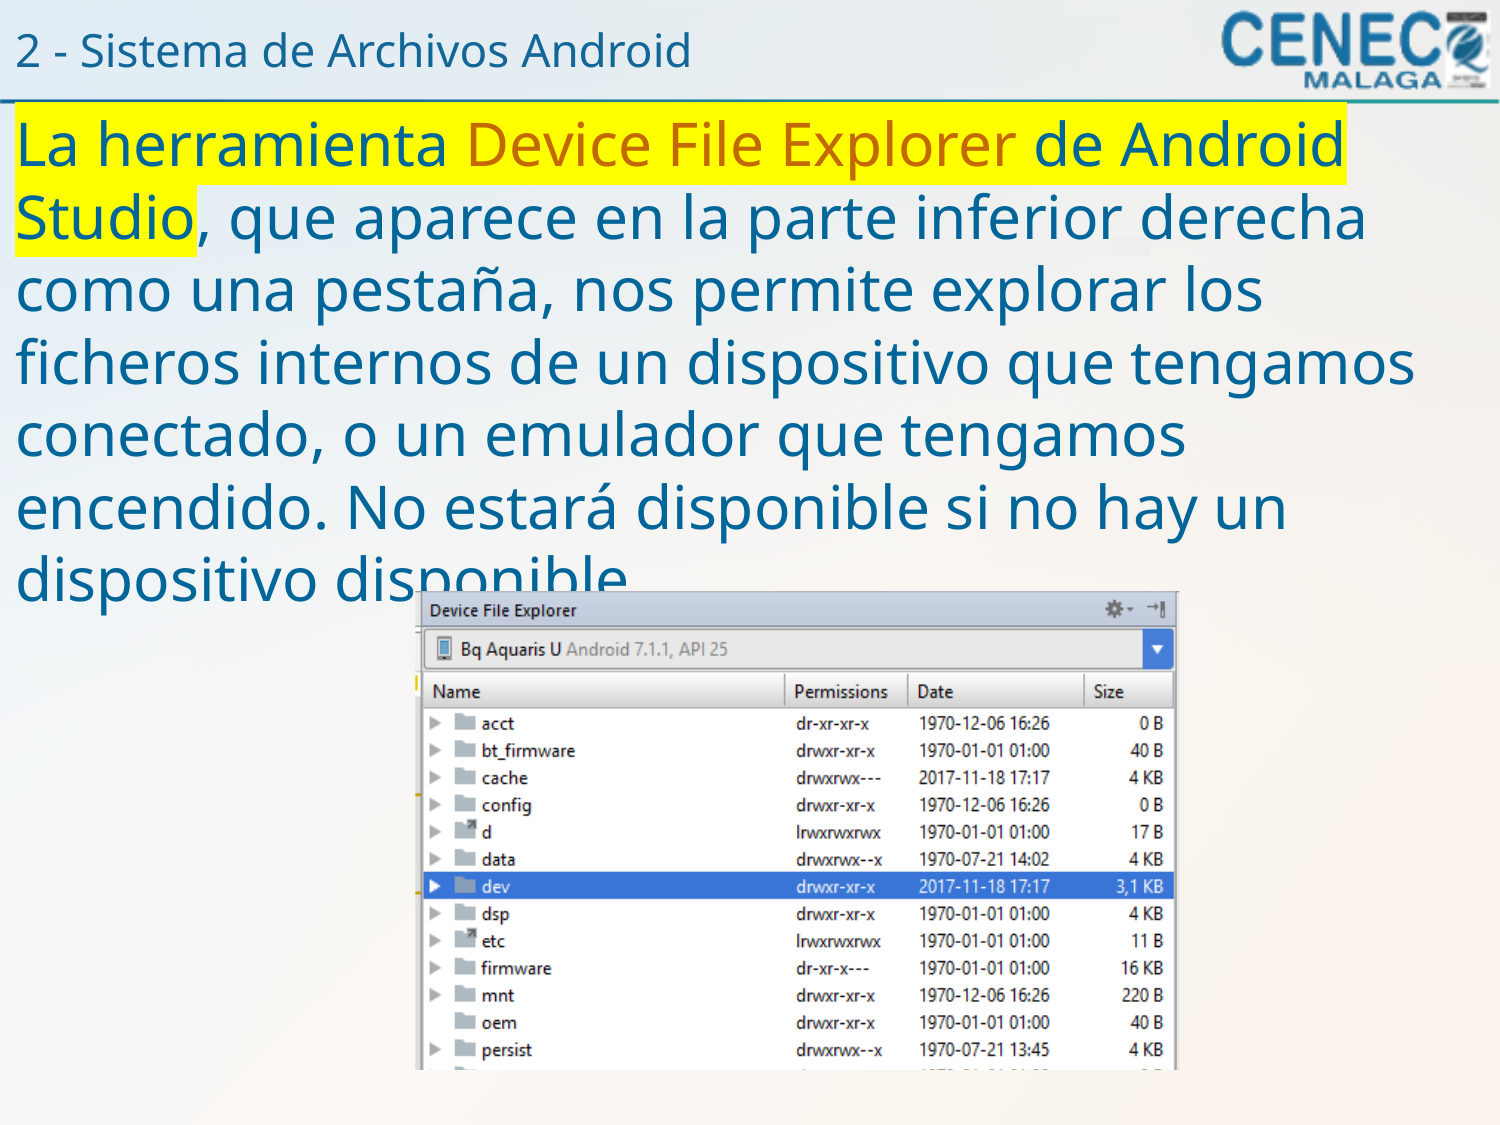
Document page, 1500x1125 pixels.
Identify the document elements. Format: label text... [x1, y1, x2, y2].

subtitle La herramienta Device File Explorer de Android Studio, que aparece en la parte inferior derecha como una pestaña, nos permite explorar los ficheros internos de un dispositivo que tengamos conectado, o un emulador que tengamos encendido. No estará disponible si no hay un dispositivo disponible. [0, 98, 1500, 1125]
picture [1198, 0, 1500, 98]
text_box 2 - Sistema de Archivos Android [0, 0, 1198, 99]
picture [415, 591, 1180, 1070]
